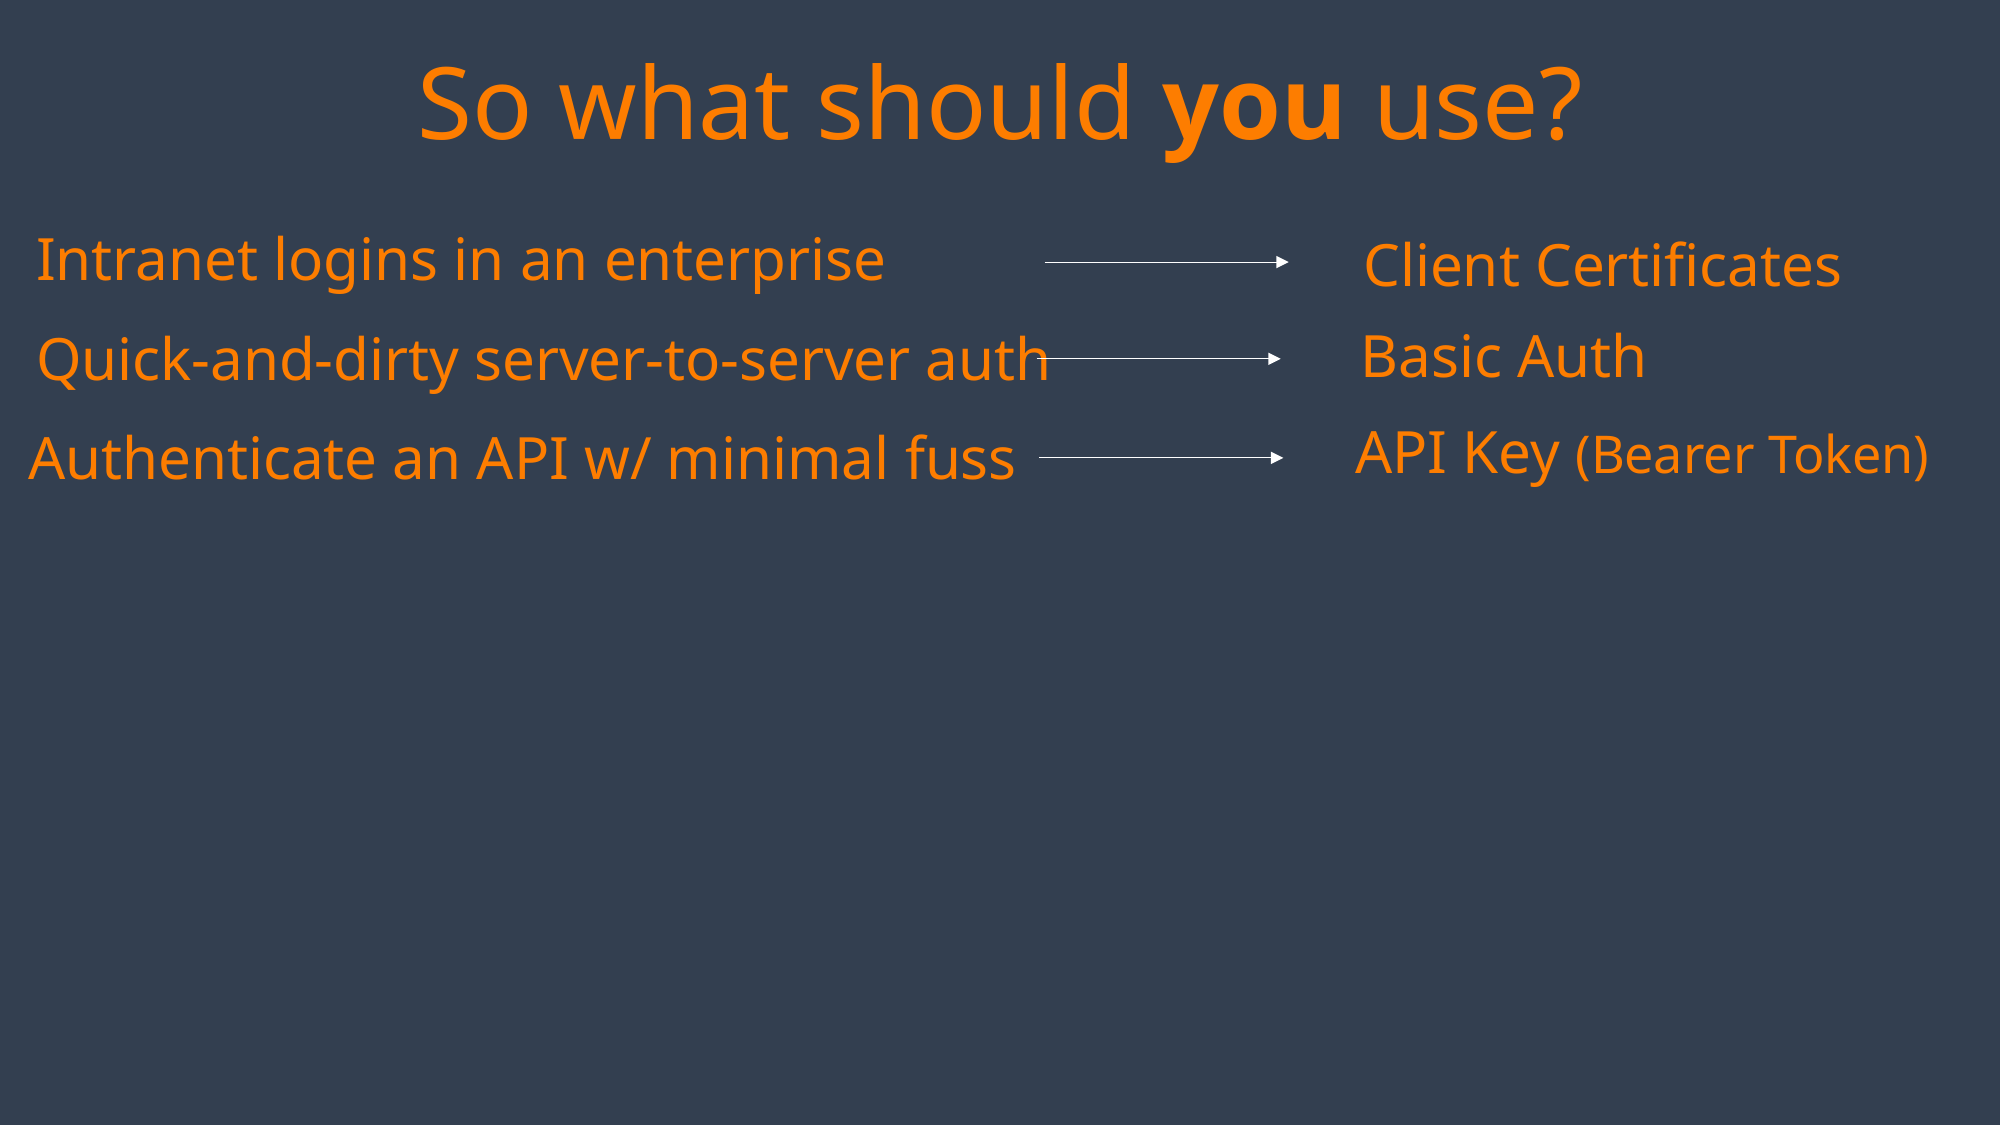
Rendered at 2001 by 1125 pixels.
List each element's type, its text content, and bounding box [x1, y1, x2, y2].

text_box Client Certificates [1348, 228, 1969, 308]
text_box Quick-and-dirty server-to-server auth [21, 323, 1081, 417]
text_box So what should you use? [0, 0, 2000, 214]
text_box API Key (Bearer Token) [1340, 415, 1984, 496]
title Intranet logins in an enterprise [21, 222, 1081, 303]
text_box Authenticate an API w/ minimal fuss [13, 421, 1073, 505]
text_box Basic Auth [1345, 318, 1929, 399]
